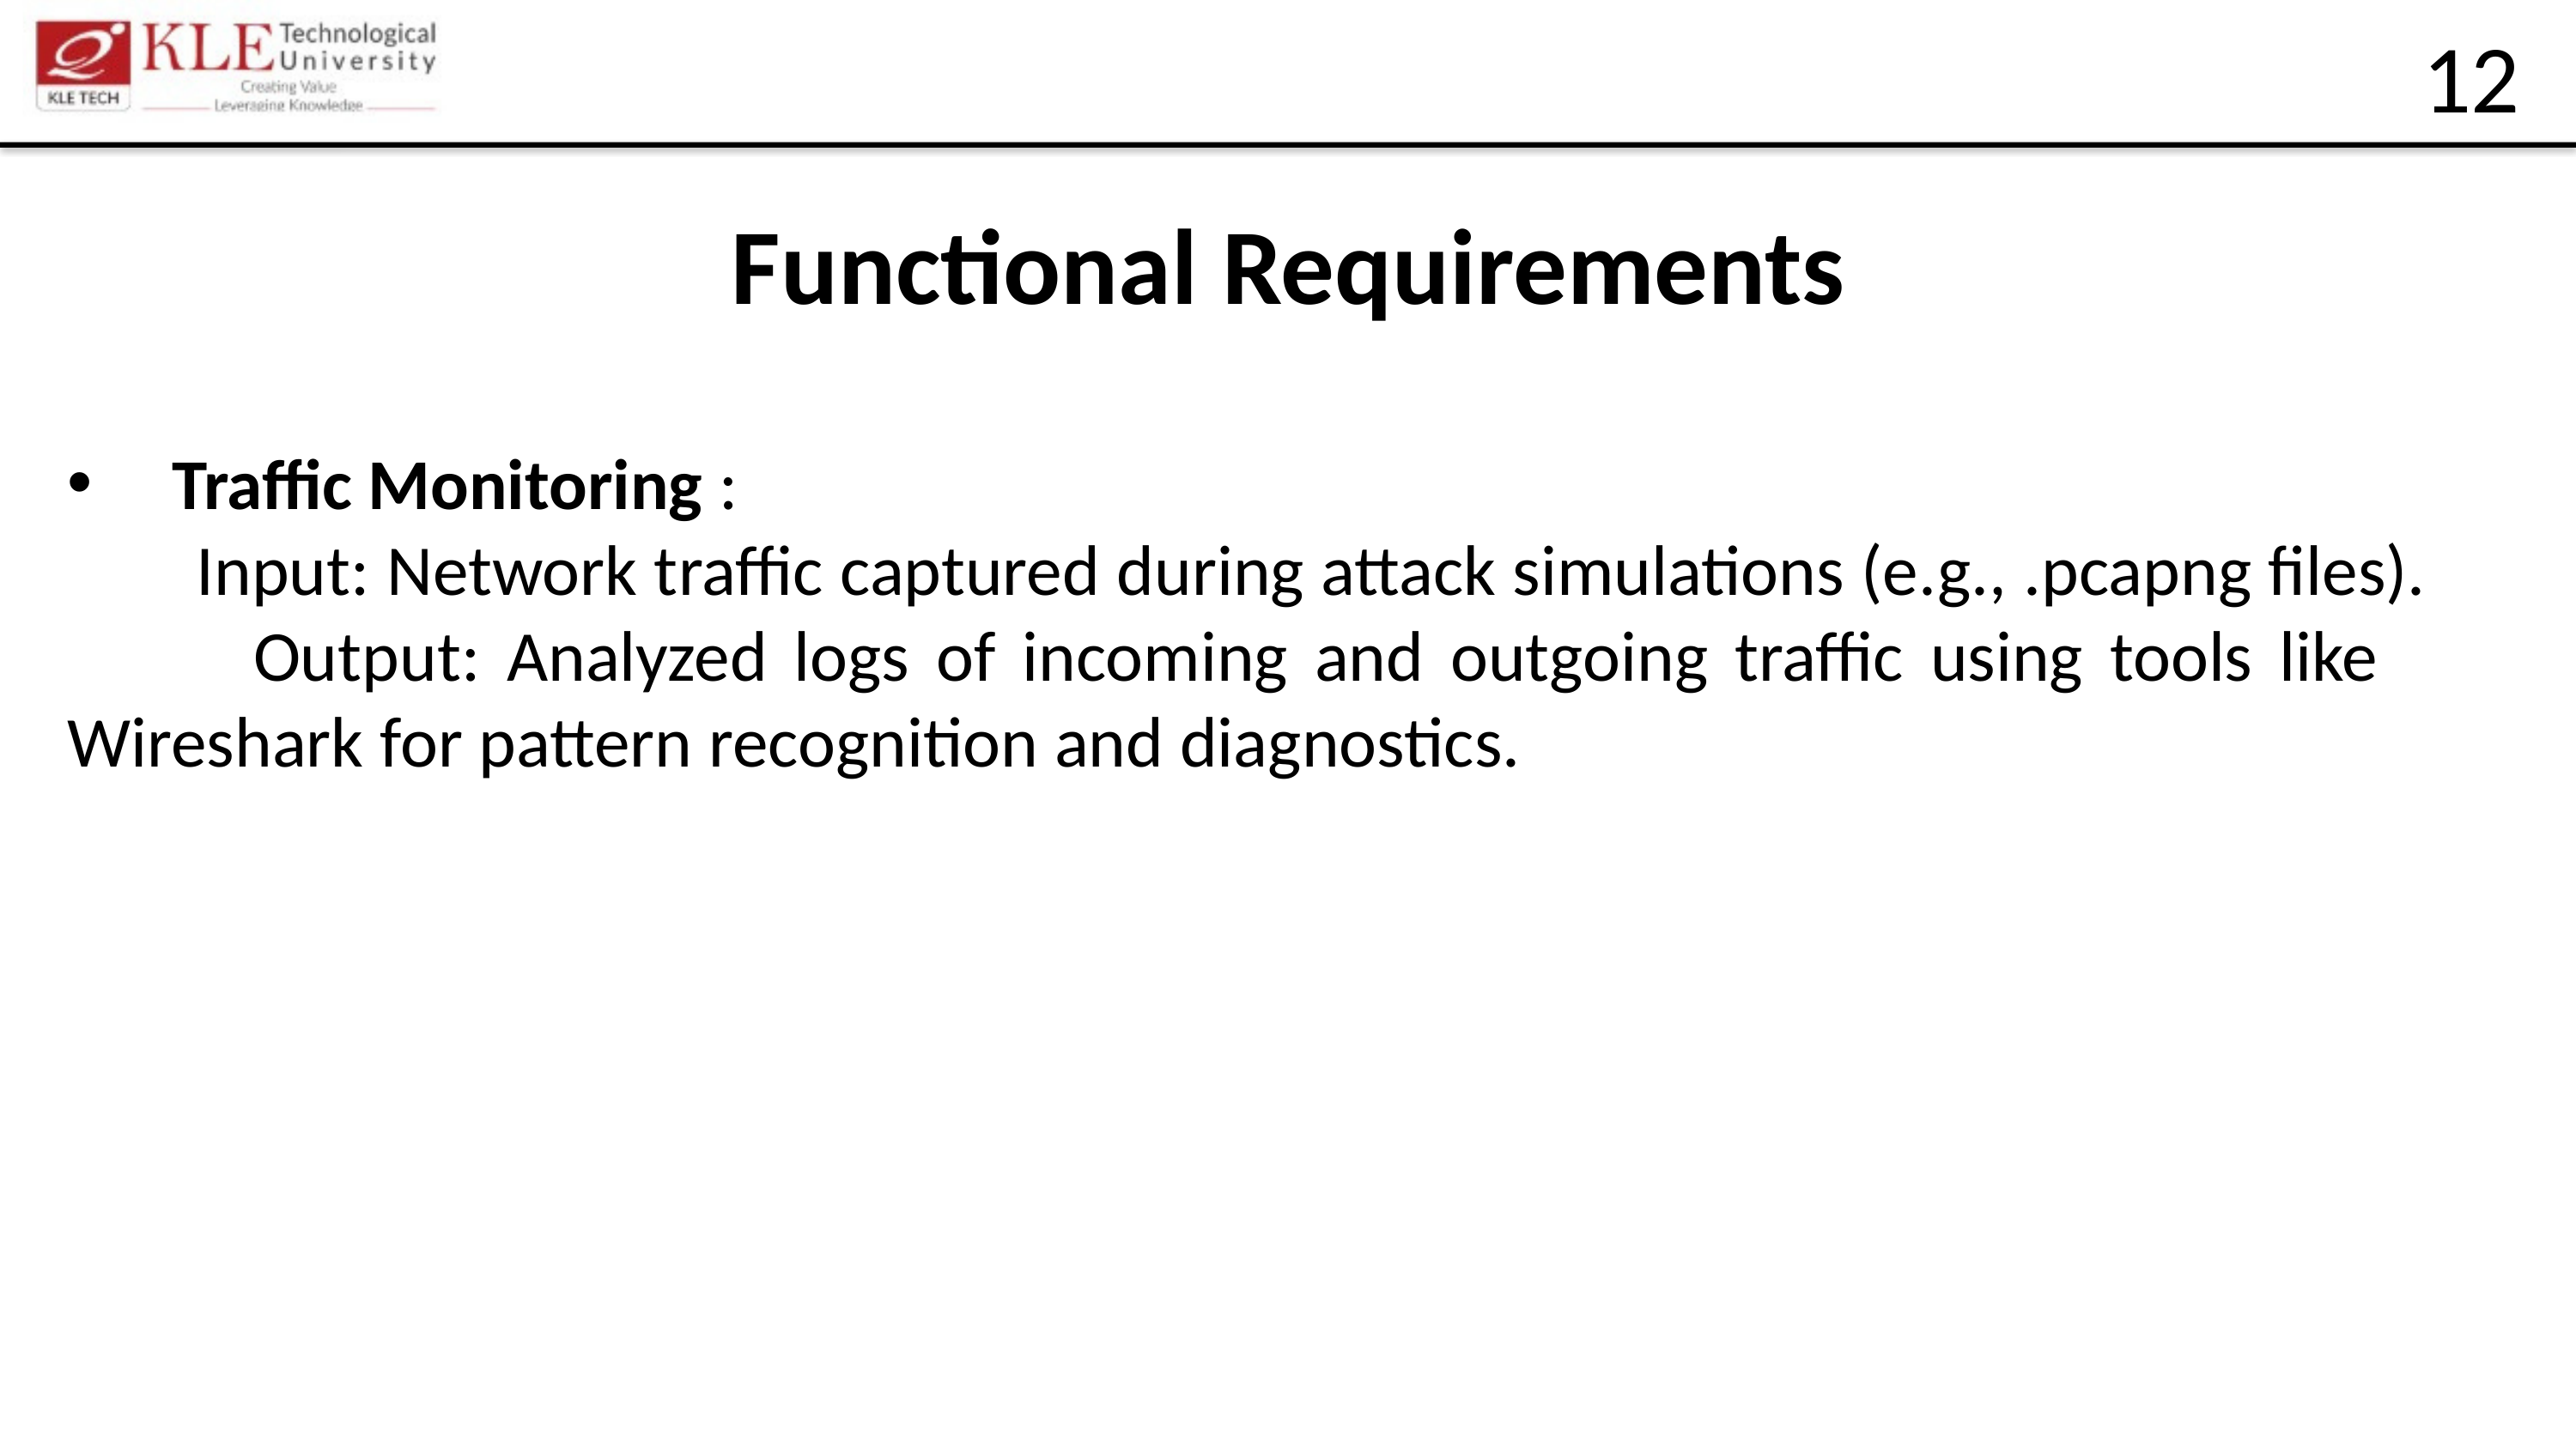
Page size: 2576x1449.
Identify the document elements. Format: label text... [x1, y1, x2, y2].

text_box Traffic Monitoring : Input: Network traffic captured during attack simulations (e.g., .pcapng files). Output: Analyzed logs of incoming and outgoing traffic using tools like Wireshark for pattern recognition and diagnostics. [54, 432, 2458, 874]
text_box Functional Requirements [726, 187, 1851, 326]
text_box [0, 0, 2576, 145]
